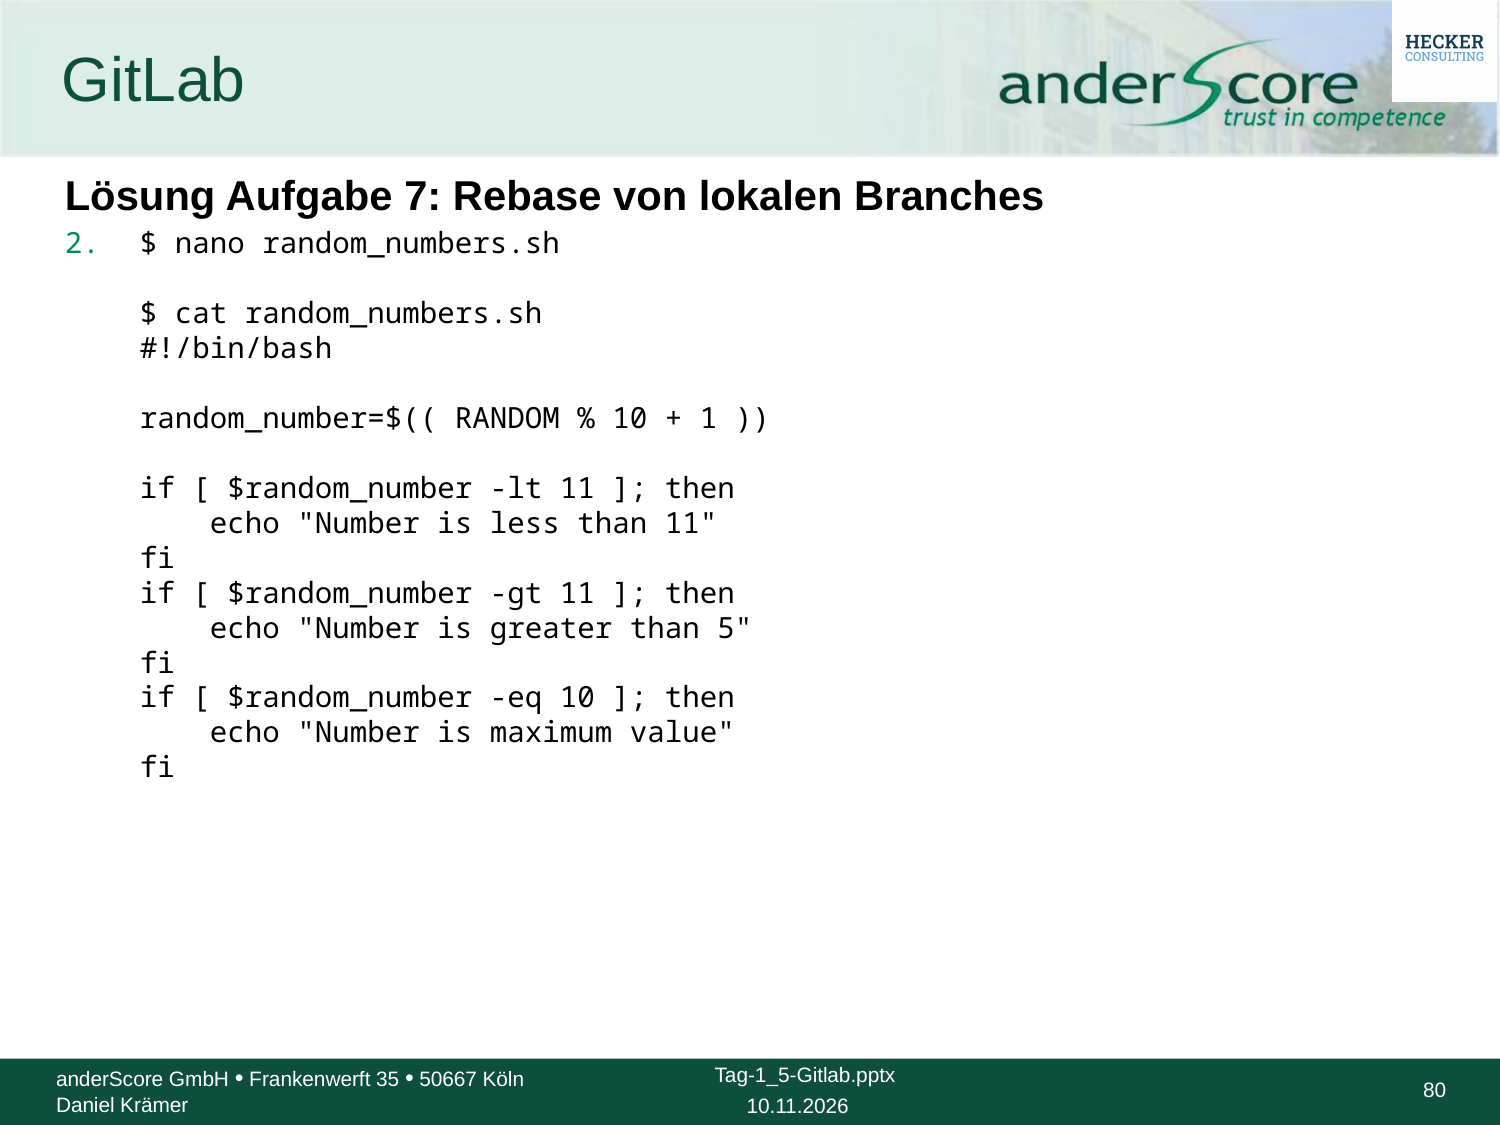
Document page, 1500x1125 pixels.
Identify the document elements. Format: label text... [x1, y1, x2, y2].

picture [0, 0, 1500, 157]
list Lösung Aufgabe 7: Rebase von lokalen Branches $ nano random_numbers.sh $ cat random_numbers.sh #!/bin/bash random_number=$(( RANDOM % 10 + 1 )) if [ $random_number -lt 11 ]; then echo "Number is less than 11" fi if [ $random_number -gt 11 ]; then echo "Number is greater than 5" fi if [ $random_number -eq 10 ]; then echo "Number is maximum value" fi [49, 160, 1447, 1047]
title GitLab [46, 23, 975, 140]
